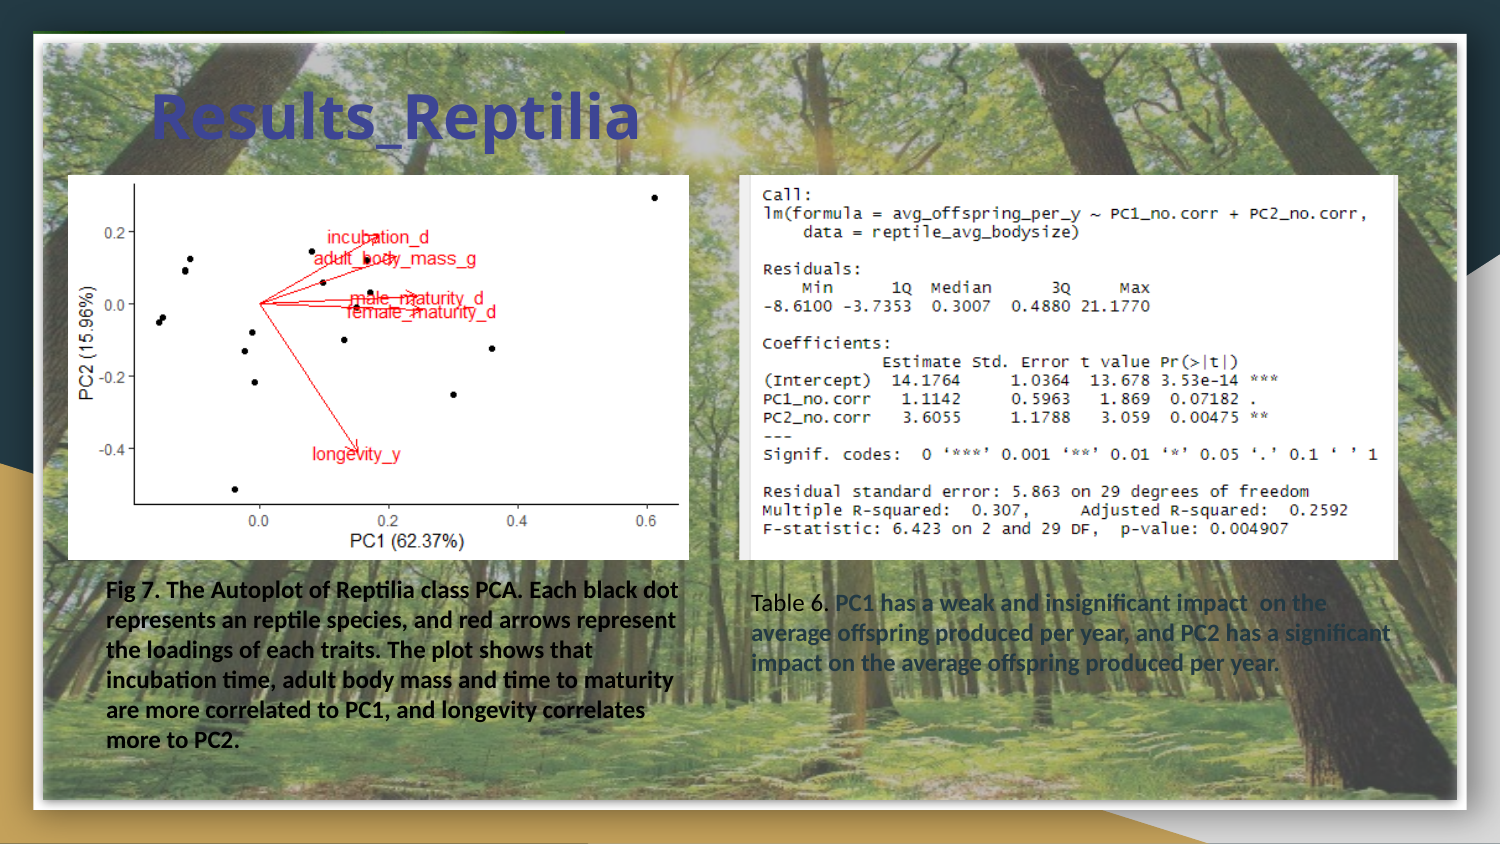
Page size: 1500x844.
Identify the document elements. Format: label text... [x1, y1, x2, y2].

picture [68, 175, 689, 560]
picture [739, 175, 1399, 560]
text_box Table 6. PC1 has a weak and insignificant impact on the average offspring produced per year, and PC2 has a significant impact on the average offspring produced per year. [736, 571, 1421, 727]
text_box Fig 7. The Autoplot of Reptilia class PCA. Each black dot represents an reptile species, and red arrows represent the loadings of each traits. The plot shows that incubation time, adult body mass and time to maturity are more correlated to PC1, and longevity correlates more to PC2. [91, 558, 720, 769]
title Results_Reptilia [134, 62, 1366, 176]
